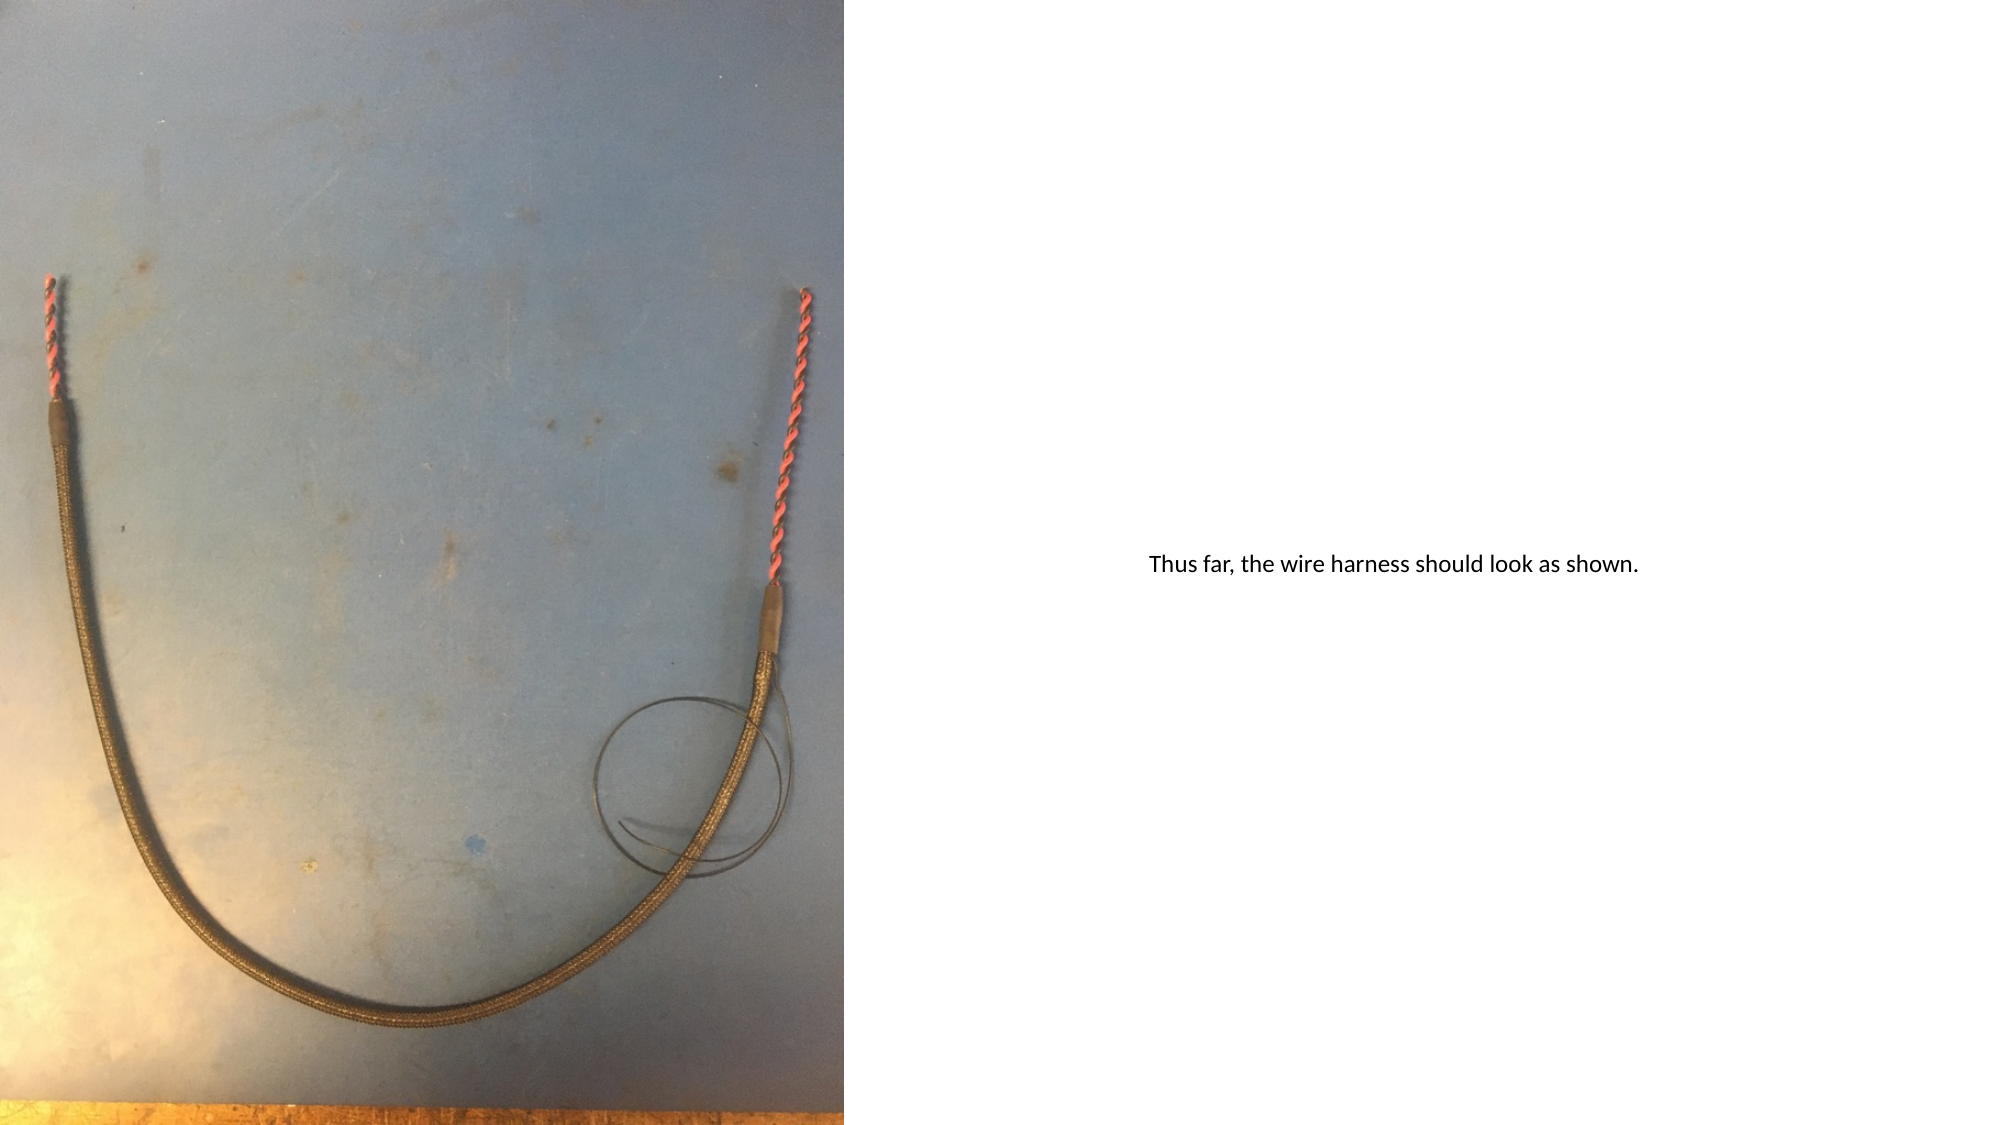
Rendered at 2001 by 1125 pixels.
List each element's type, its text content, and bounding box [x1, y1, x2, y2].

text_box Thus far, the wire harness should look as shown. [999, 539, 1790, 585]
picture [0, 0, 844, 1125]
